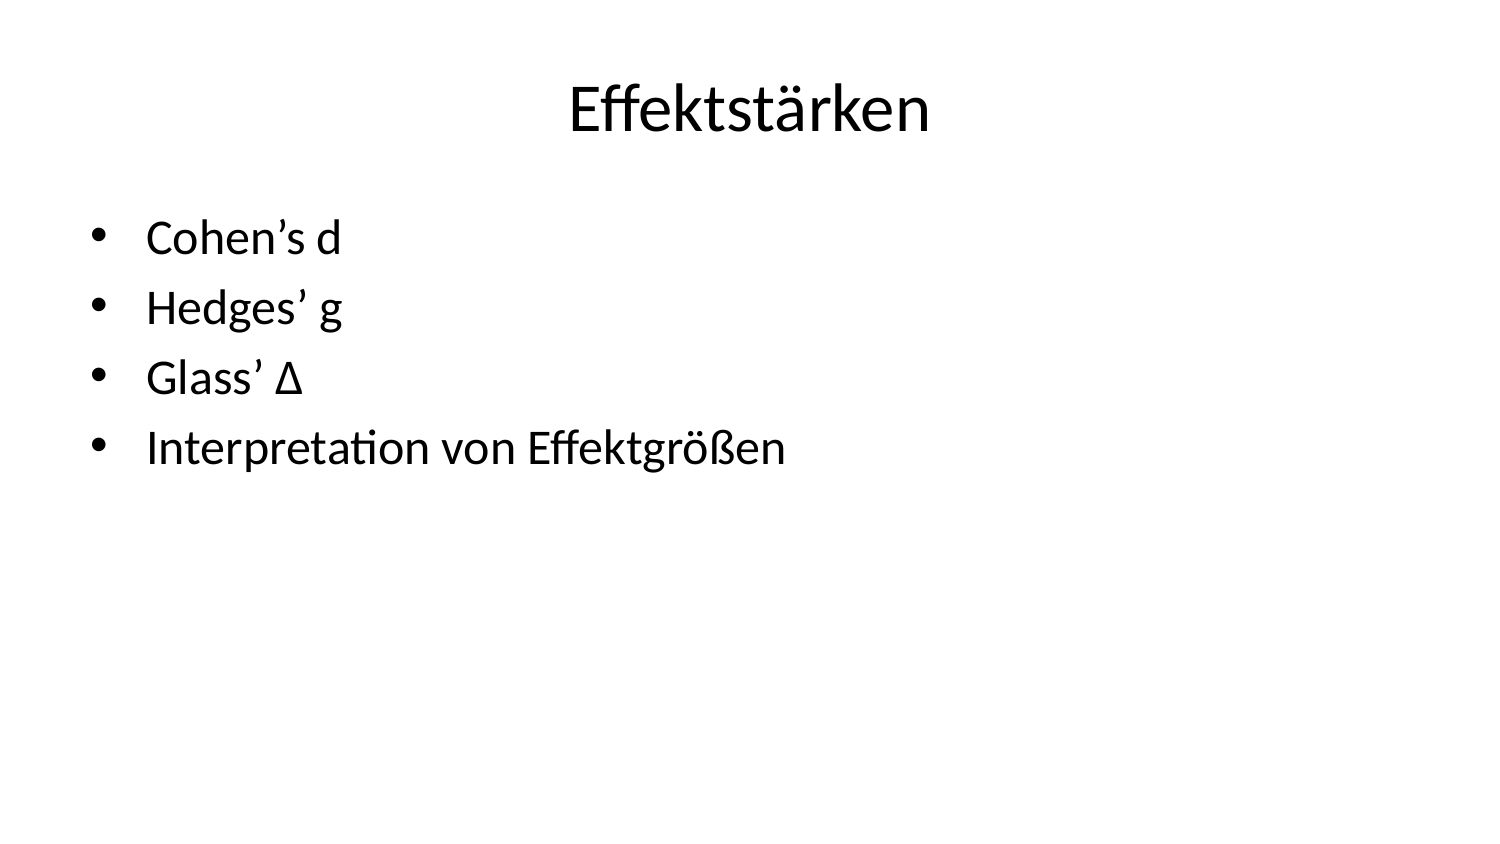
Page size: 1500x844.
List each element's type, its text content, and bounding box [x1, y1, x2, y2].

title Effektstärken [75, 33, 1425, 175]
list Cohen’s d Hedges’ g Glass’ Δ Interpretation von Effektgrößen [75, 196, 1425, 754]
